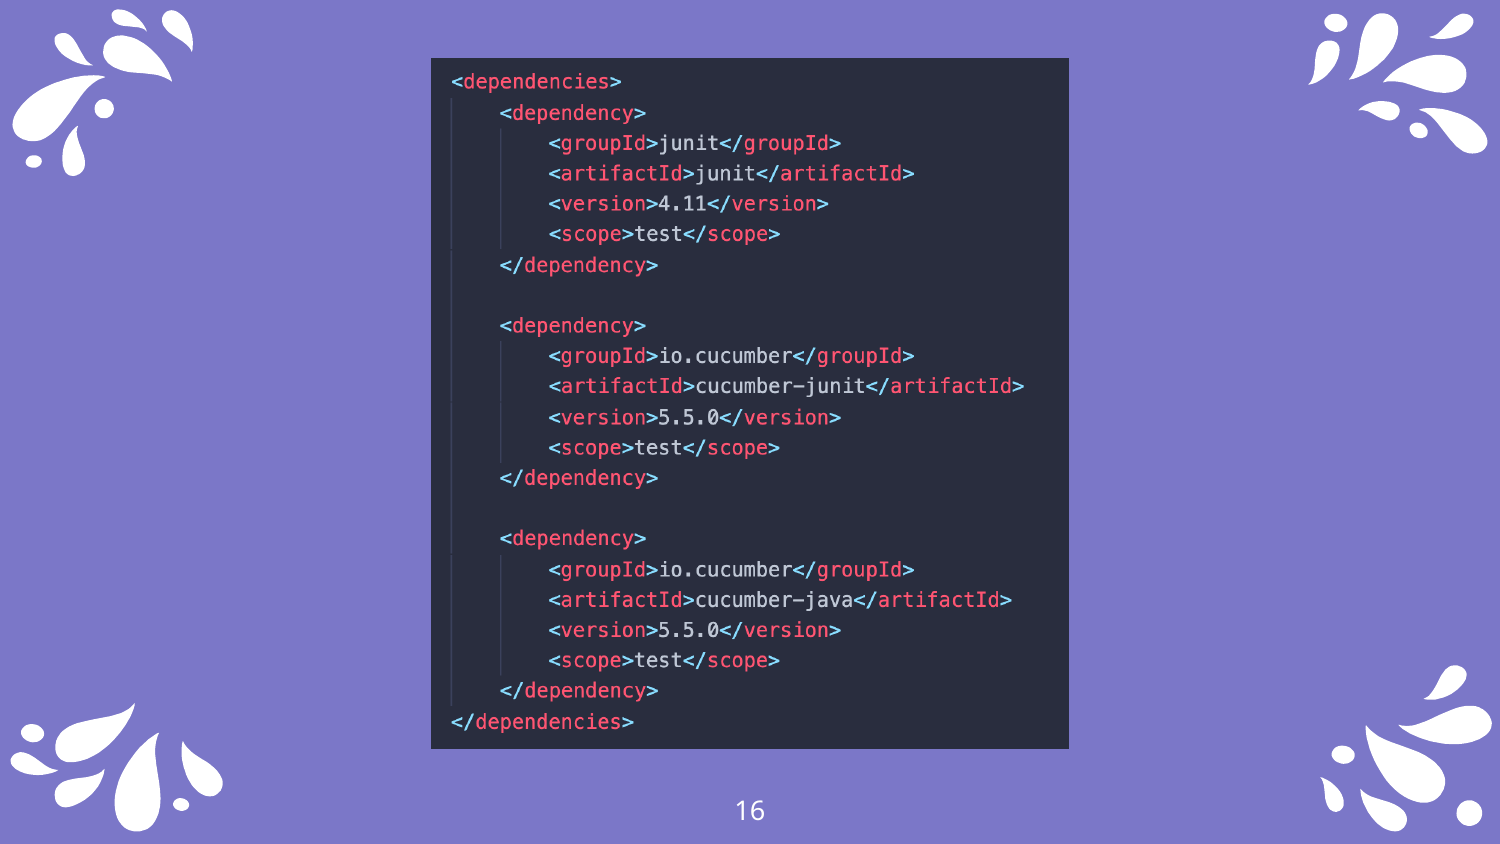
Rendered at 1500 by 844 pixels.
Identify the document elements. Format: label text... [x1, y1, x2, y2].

slide_number 16 [705, 779, 795, 844]
picture [430, 58, 1069, 749]
